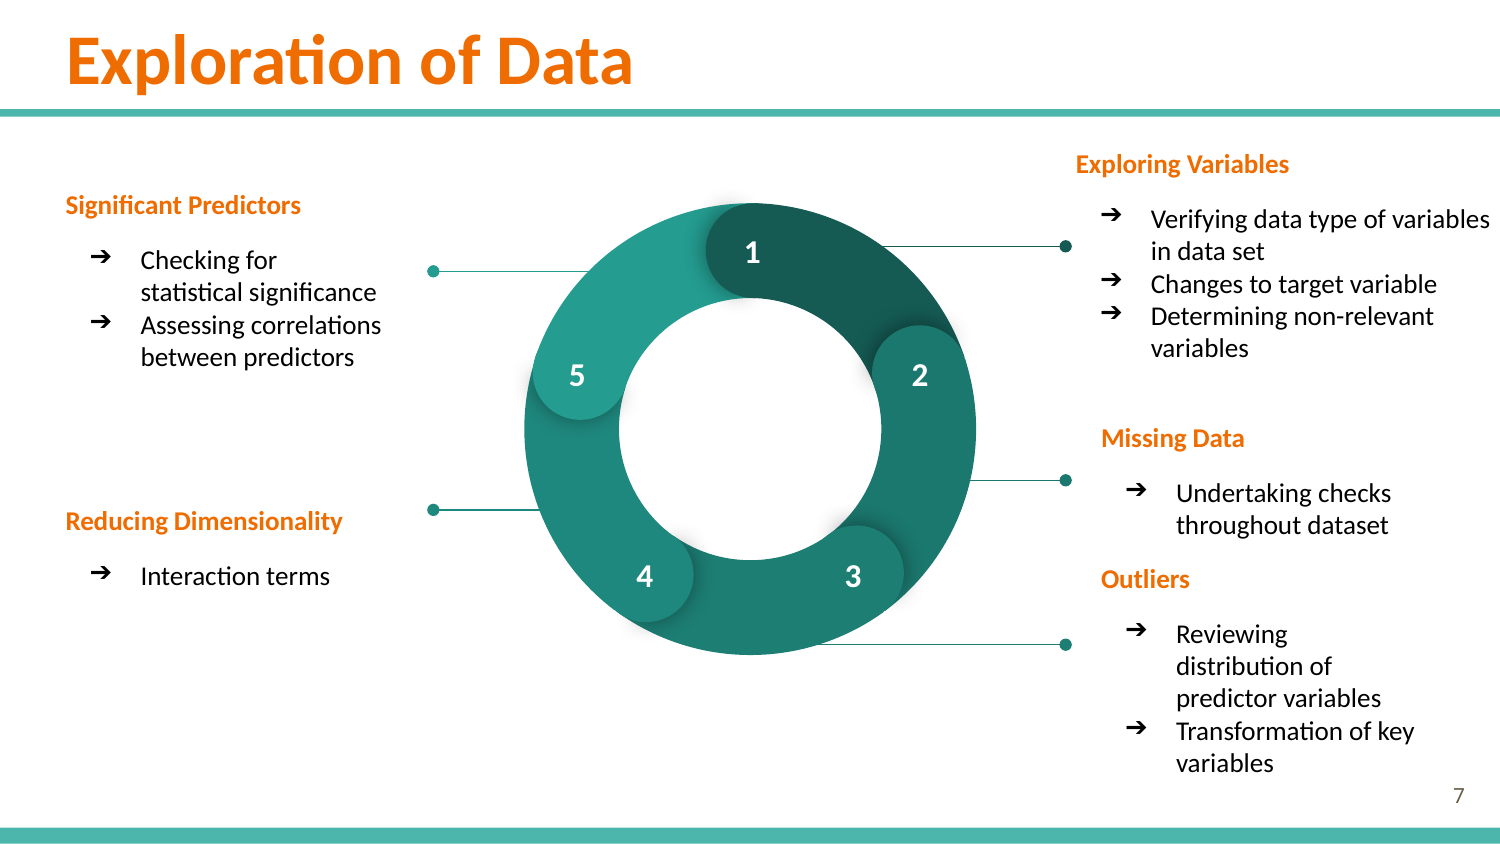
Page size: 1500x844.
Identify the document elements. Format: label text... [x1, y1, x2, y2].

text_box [426, 107, 1071, 750]
slide_number 7 [1389, 764, 1480, 830]
title Exploration of Data [51, 0, 1449, 109]
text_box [1074, 404, 1435, 557]
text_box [50, 471, 421, 624]
text_box [0, 109, 422, 117]
text_box [1072, 109, 1500, 117]
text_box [1074, 178, 1500, 331]
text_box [50, 203, 421, 356]
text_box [1074, 593, 1435, 746]
